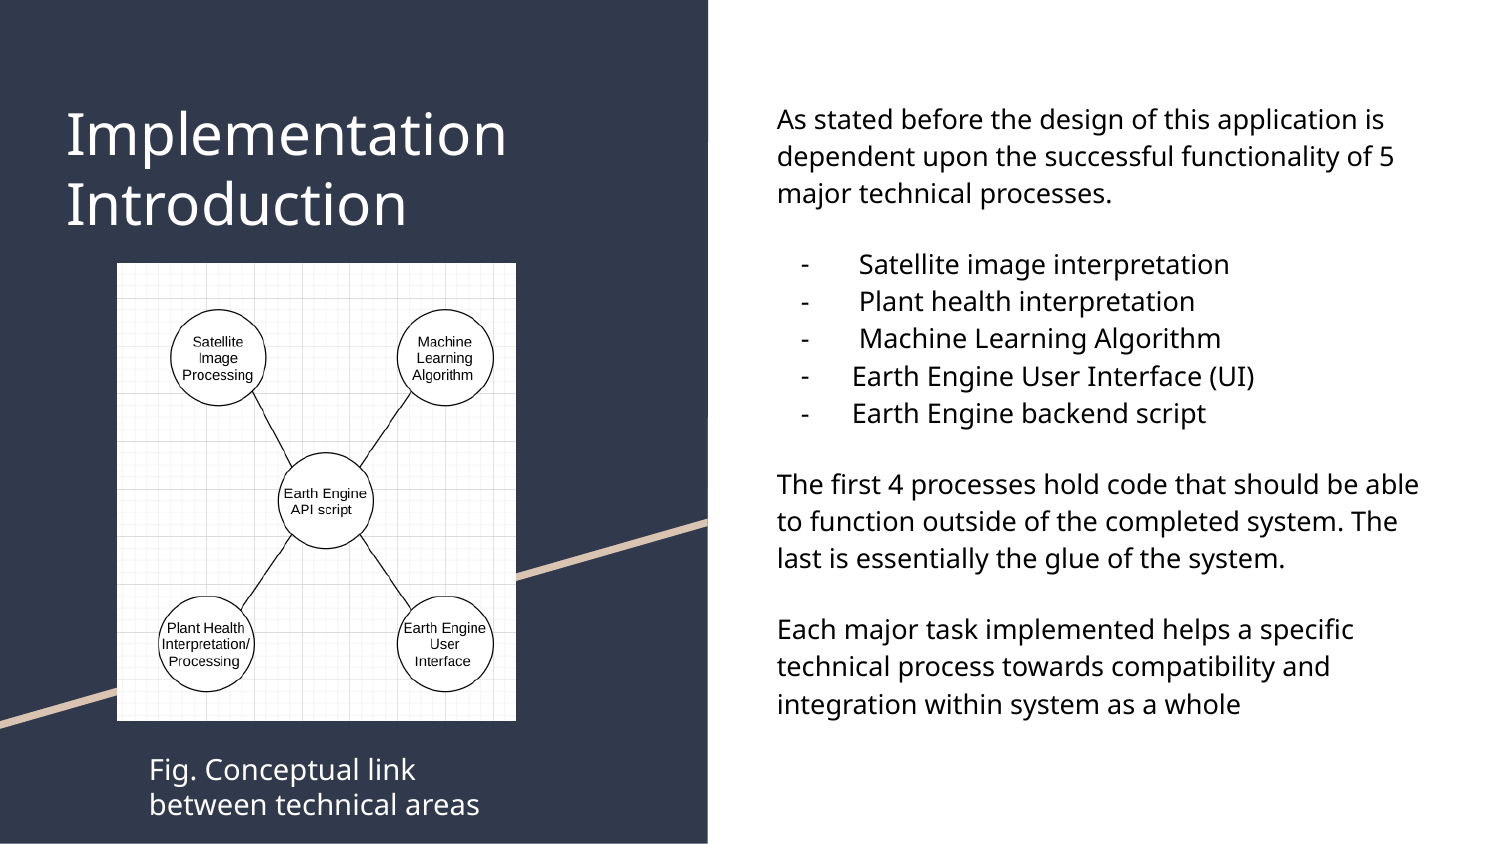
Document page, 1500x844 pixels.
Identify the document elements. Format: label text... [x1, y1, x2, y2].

list As stated before the design of this application is dependent upon the successful functionality of 5 major technical processes. Satellite image interpretation Plant health interpretation Machine Learning Algorithm Earth Engine User Interface (UI) Earth Engine backend script The first 4 processes hold code that should be able to function outside of the completed system. The last is essentially the glue of the system. Each major task implemented helps a specific technical process towards compatibility and integration within system as a whole [761, 82, 1446, 755]
title Implementation Introduction [51, 82, 660, 494]
picture [117, 263, 516, 721]
text_box Fig. Conceptual link between technical areas [134, 736, 499, 783]
